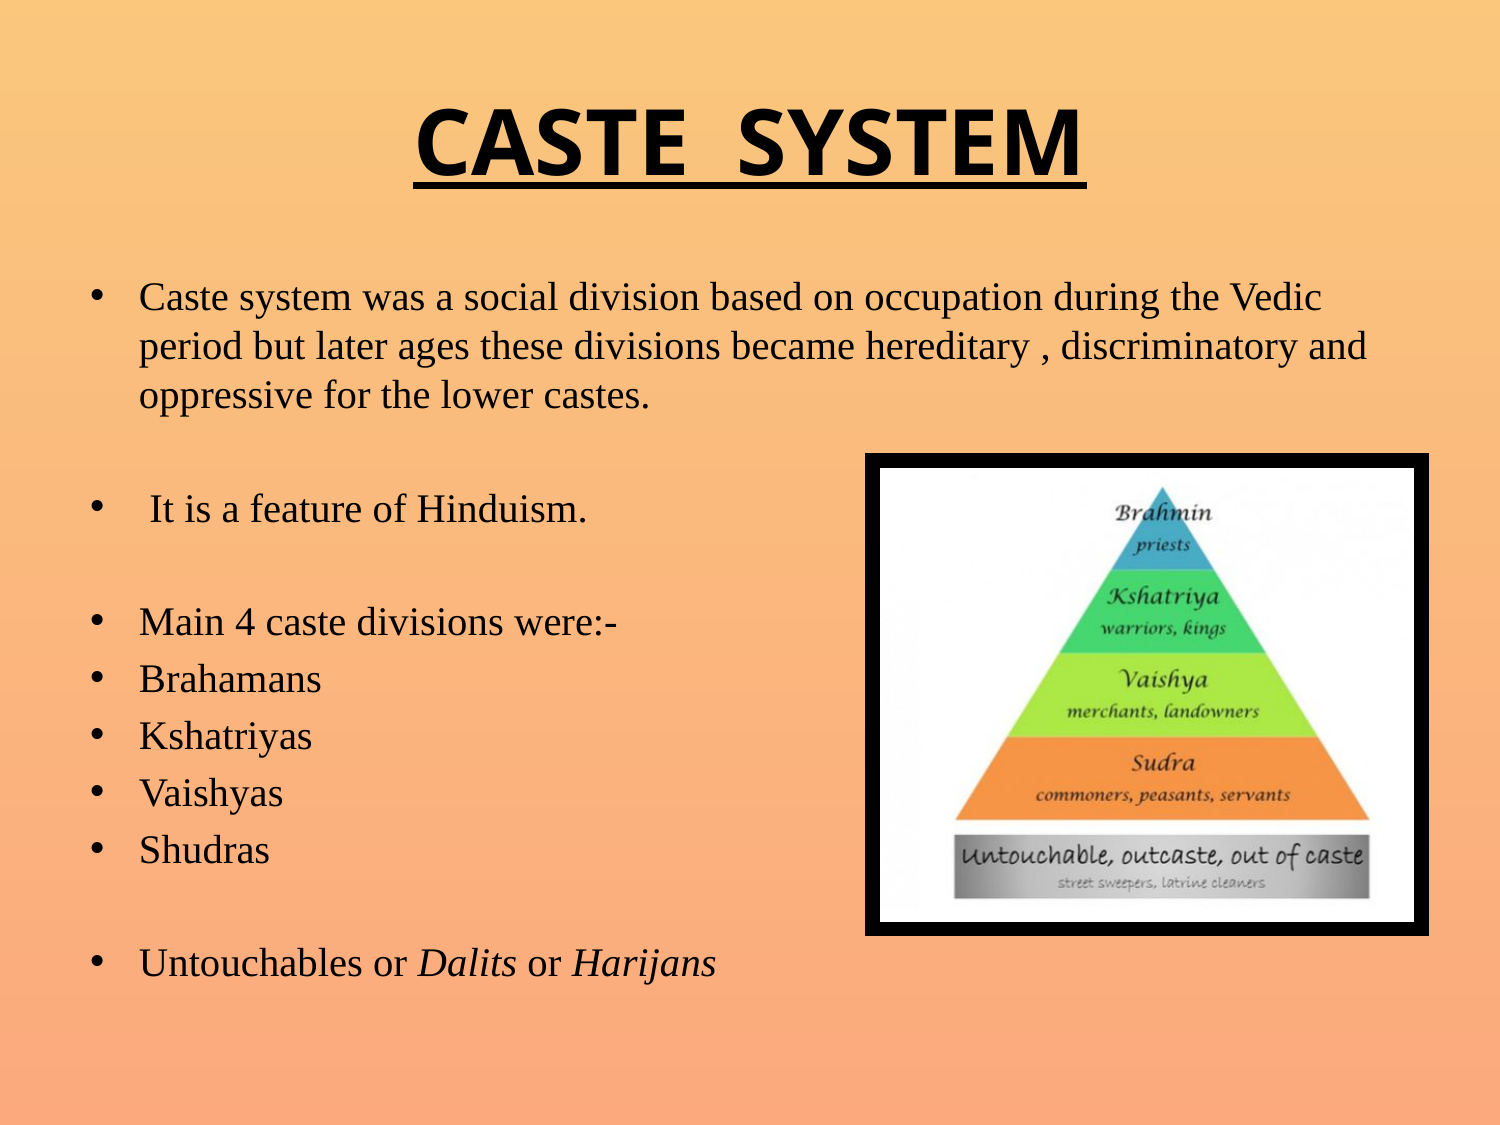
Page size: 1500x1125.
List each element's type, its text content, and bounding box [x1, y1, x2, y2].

list Caste system was a social division based on occupation during the Vedic period but later ages these divisions became hereditary , discriminatory and oppressive for the lower castes. It is a feature of Hinduism. Main 4 caste divisions were:- Brahamans Kshatriyas Vaishyas Shudras Untouchables or Dalits or Harijans [75, 262, 1425, 1005]
picture [879, 467, 1415, 923]
title CASTE SYSTEM [75, 45, 1425, 233]
